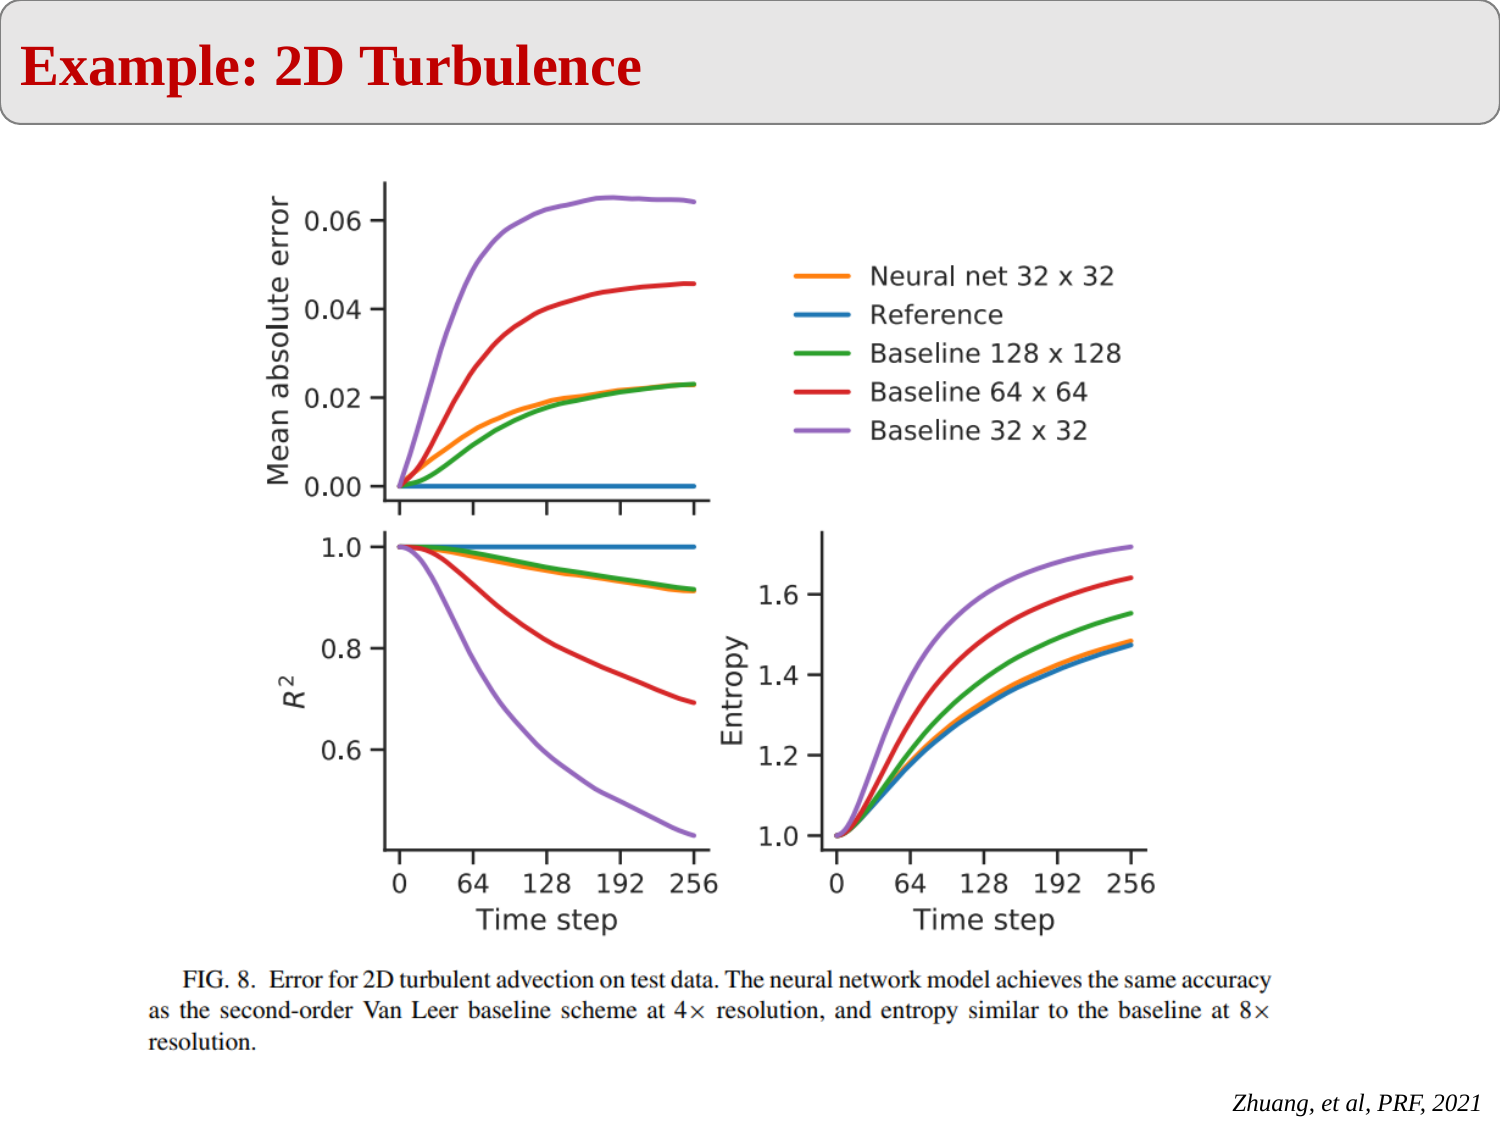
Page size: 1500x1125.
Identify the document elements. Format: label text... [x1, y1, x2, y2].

text_box Zhuang, et al, PRF, 2021 [1217, 1079, 1500, 1125]
text_box Example: 2D Turbulence [0, 0, 1500, 125]
picture [138, 147, 1284, 1056]
